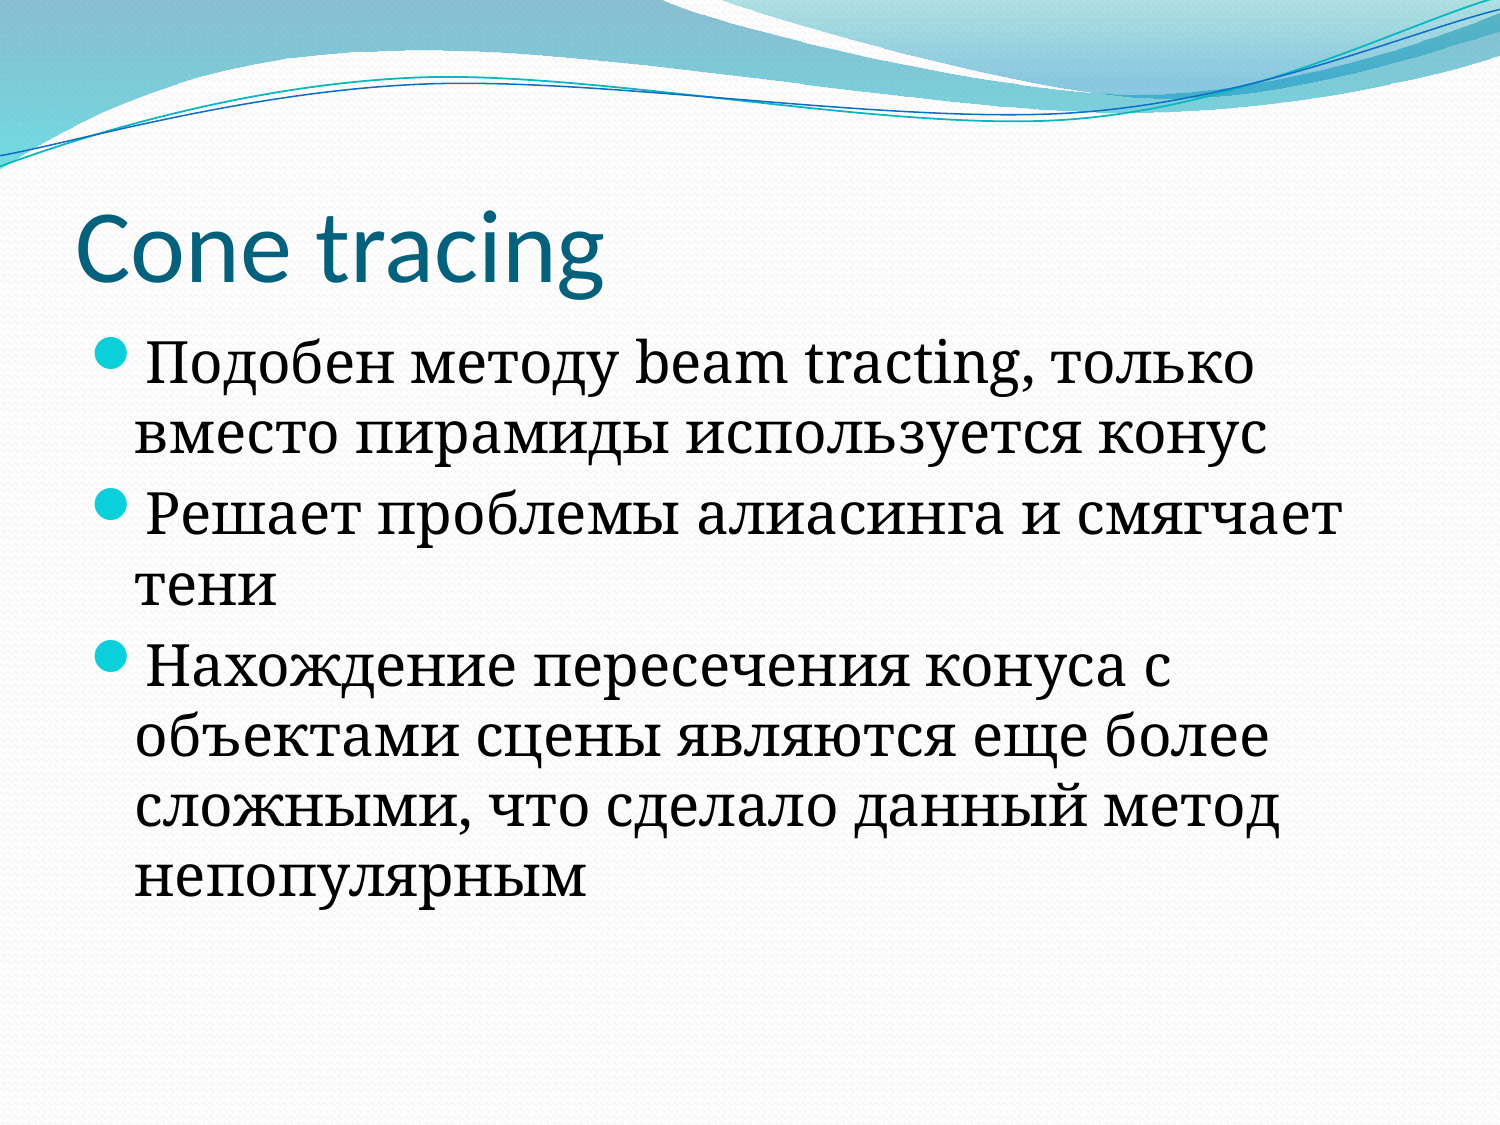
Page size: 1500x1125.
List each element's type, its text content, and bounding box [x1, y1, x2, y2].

title Cone tracing [74, 115, 1426, 304]
list Подобен методу beam tracting, только вместо пирамиды используется конус Решает проблемы алиасинга и смягчает тени Нахождение пересечения конуса с объектами сцены являются еще более сложными, что сделало данный метод непопулярным [74, 317, 1426, 1038]
